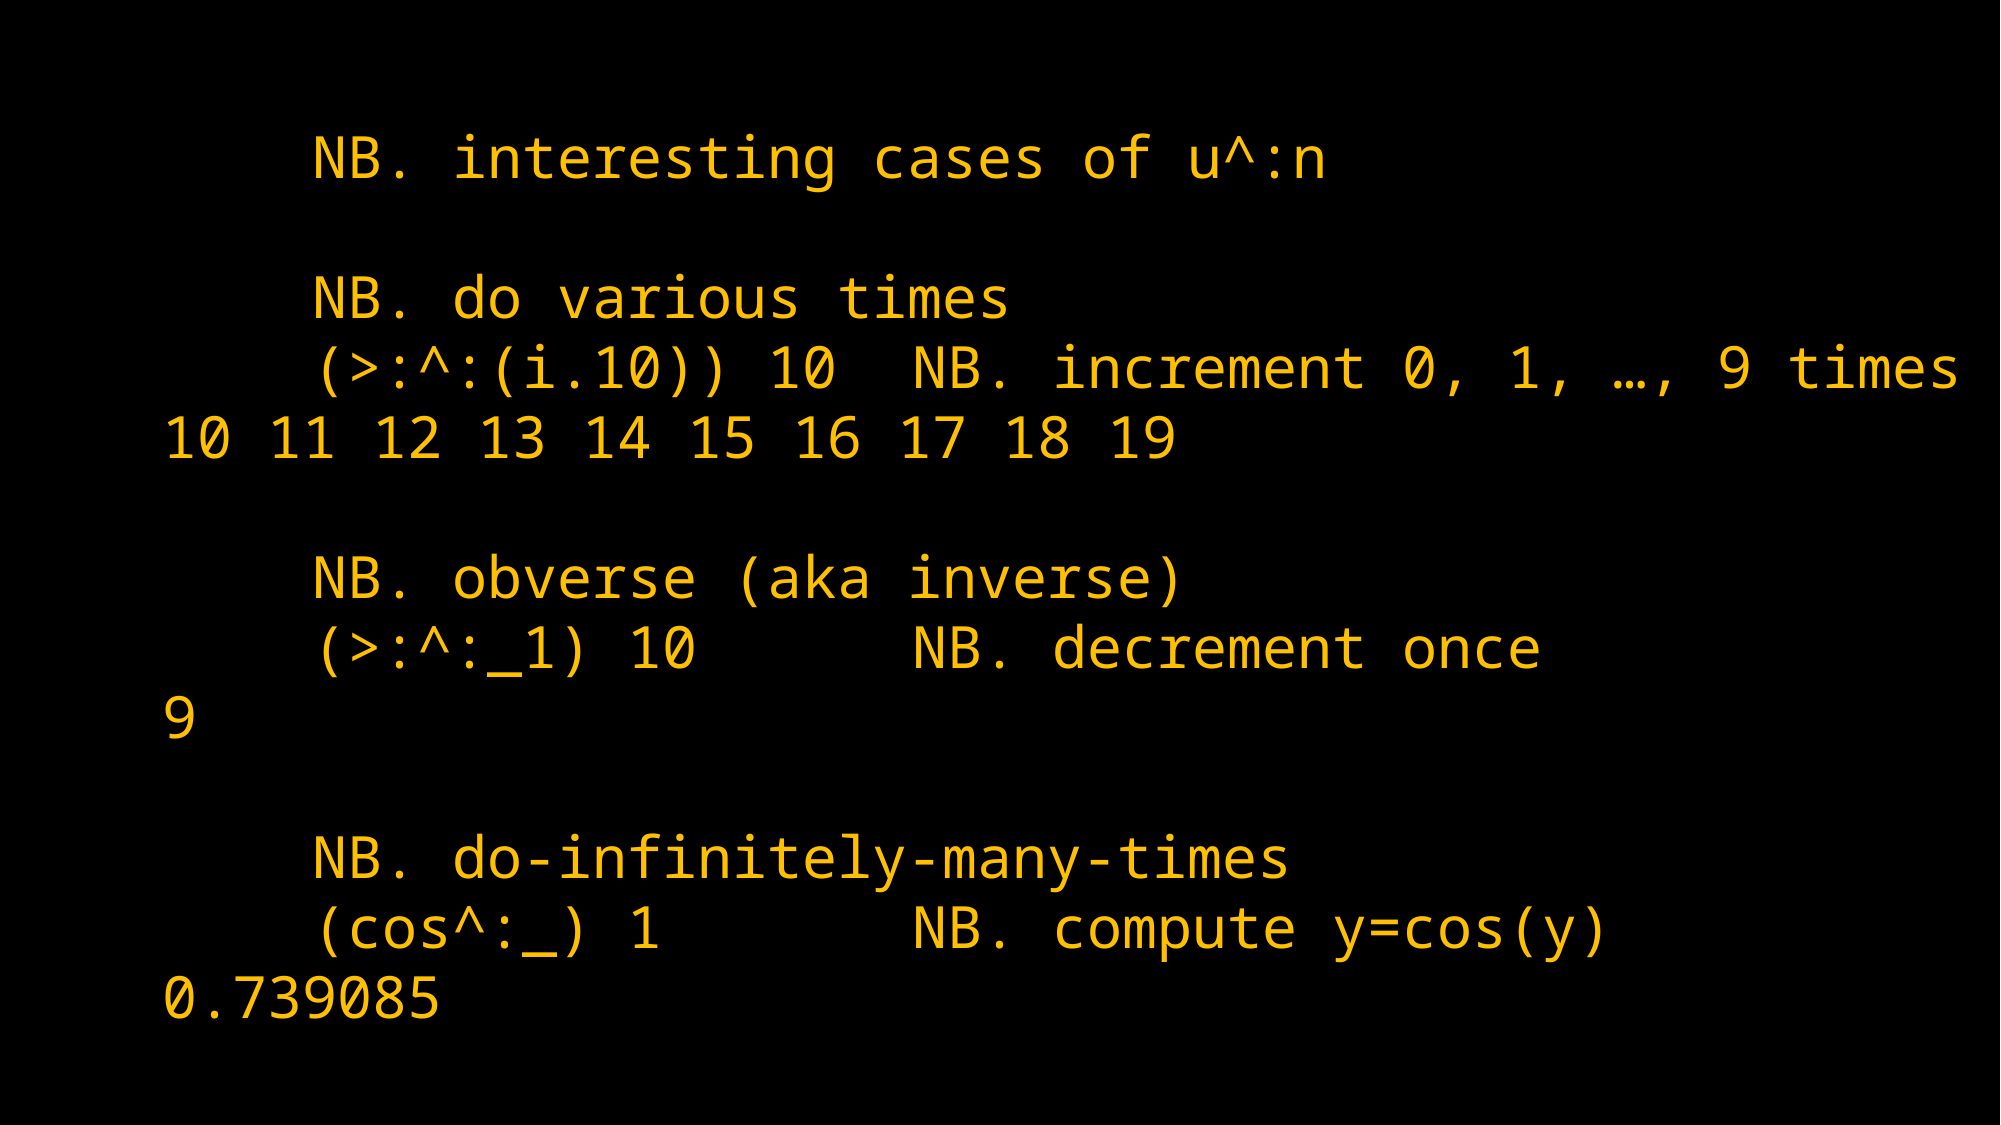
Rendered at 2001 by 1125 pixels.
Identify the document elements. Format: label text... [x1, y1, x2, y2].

text_box NB. interesting cases of u^:n NB. do various times (>:^:(i.10)) 10 NB. increment 0, 1, …, 9 times 10 11 12 13 14 15 16 17 18 19 NB. obverse (aka inverse) (>:^:_1) 10 NB. decrement once 9 NB. do-infinitely-many-times (cos^:_) 1 NB. compute y=cos(y) 0.739085 [147, 113, 2000, 1108]
